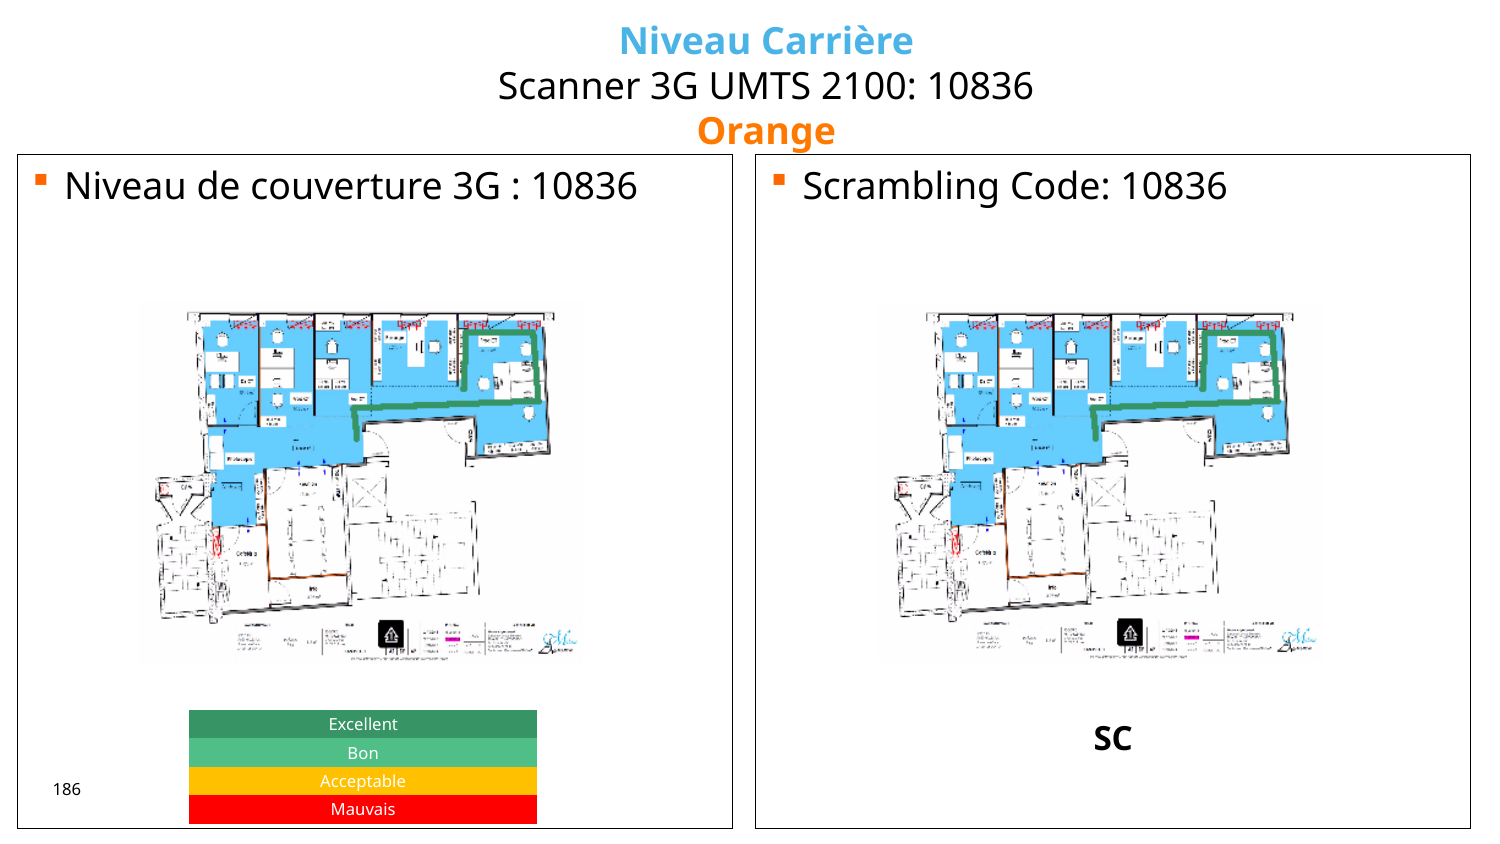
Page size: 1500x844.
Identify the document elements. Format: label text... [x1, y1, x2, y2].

text_box [732, 293, 756, 551]
table_cell Acceptable [189, 767, 537, 795]
text_box Niveau Carrière Scanner 3G UMTS 2100: 10836 Orange [187, 9, 1346, 125]
table_cell Mauvais [189, 795, 537, 824]
text_box Scrambling Code: 10836 SC [755, 154, 1471, 829]
table_header Excellent [189, 710, 537, 738]
text_box Niveau de couverture 3G : 10836 [17, 551, 733, 829]
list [22, 257, 727, 669]
table_cell Bon [189, 738, 537, 767]
text_box Niveau de couverture 3G : 10836 [17, 154, 733, 293]
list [761, 259, 1466, 667]
